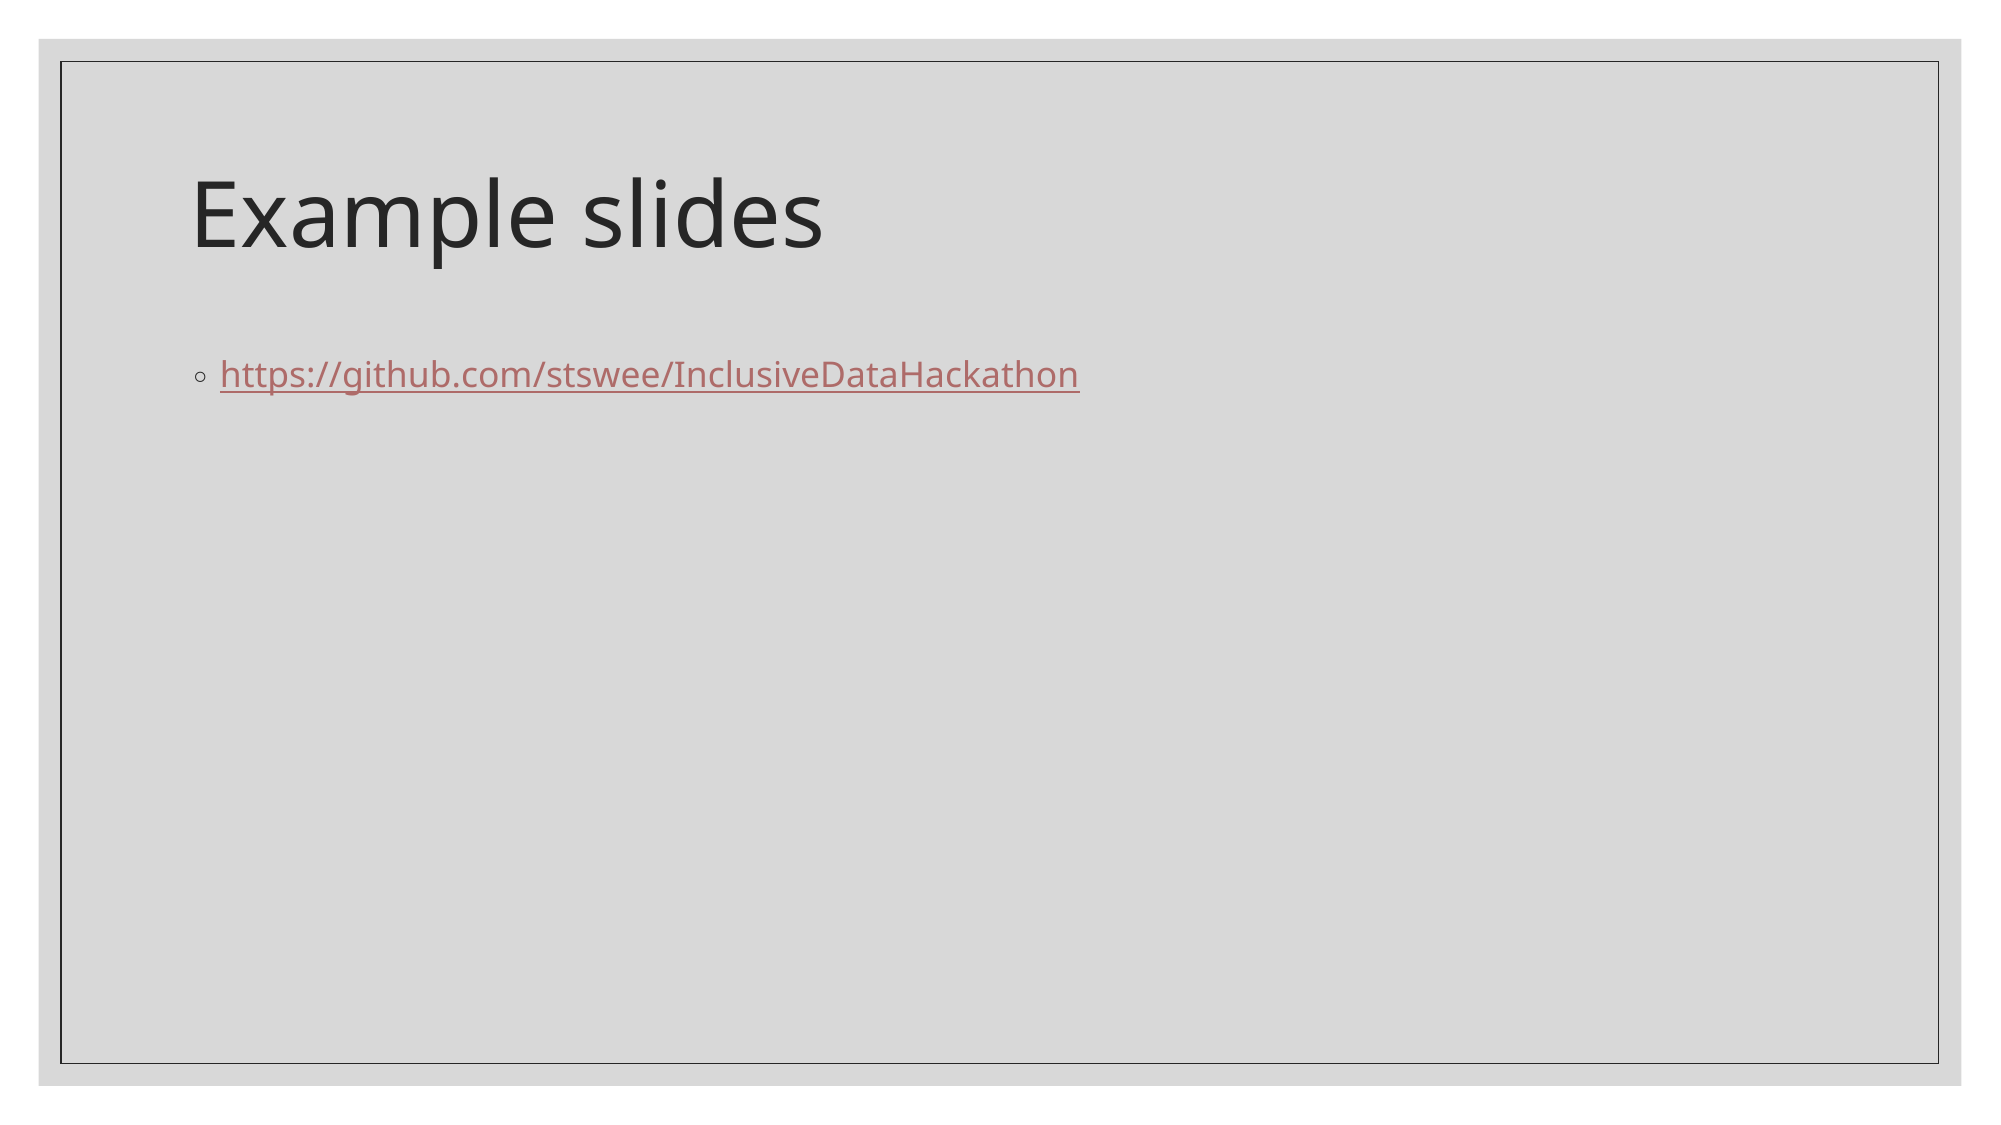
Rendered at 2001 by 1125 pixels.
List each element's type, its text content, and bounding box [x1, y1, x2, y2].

title Example slides [174, 105, 1825, 331]
list https://github.com/stswee/InclusiveDataHackathon [174, 345, 1825, 977]
